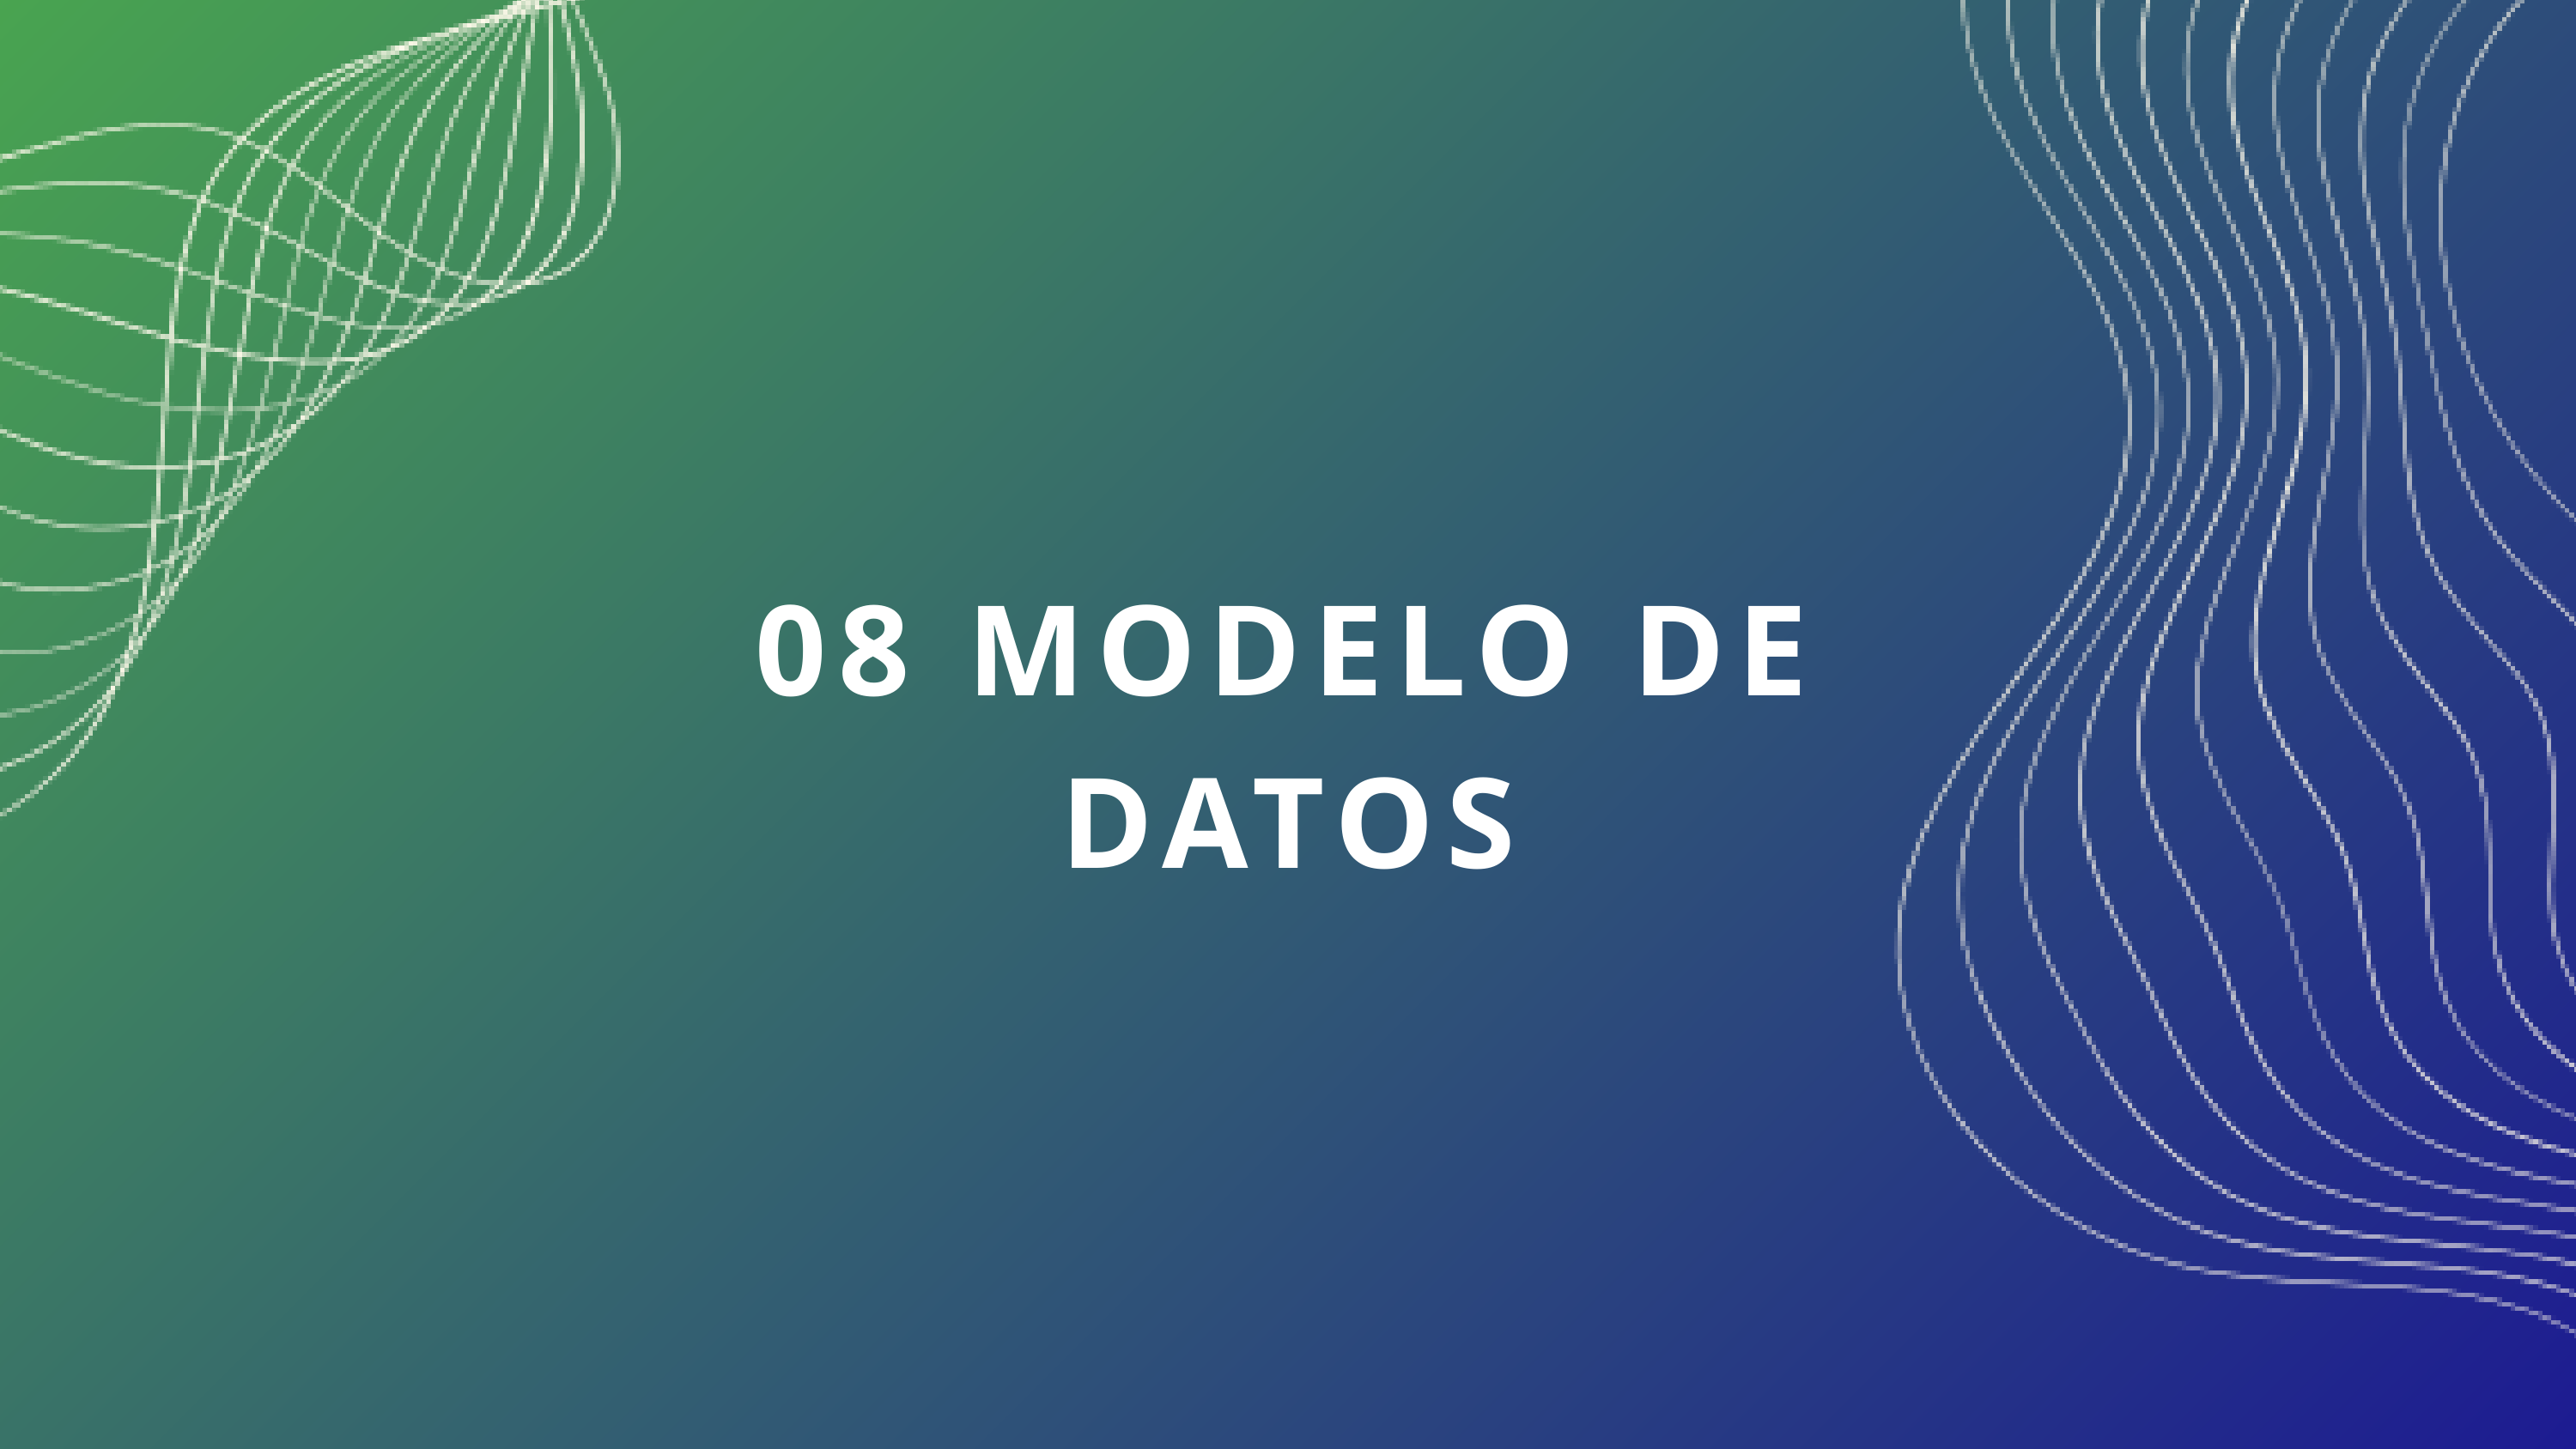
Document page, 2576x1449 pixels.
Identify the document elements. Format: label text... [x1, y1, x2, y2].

text_box 08 MODELO DE DATOS [712, 548, 1864, 894]
text_box [1893, 0, 2576, 1449]
text_box [0, 0, 1081, 844]
